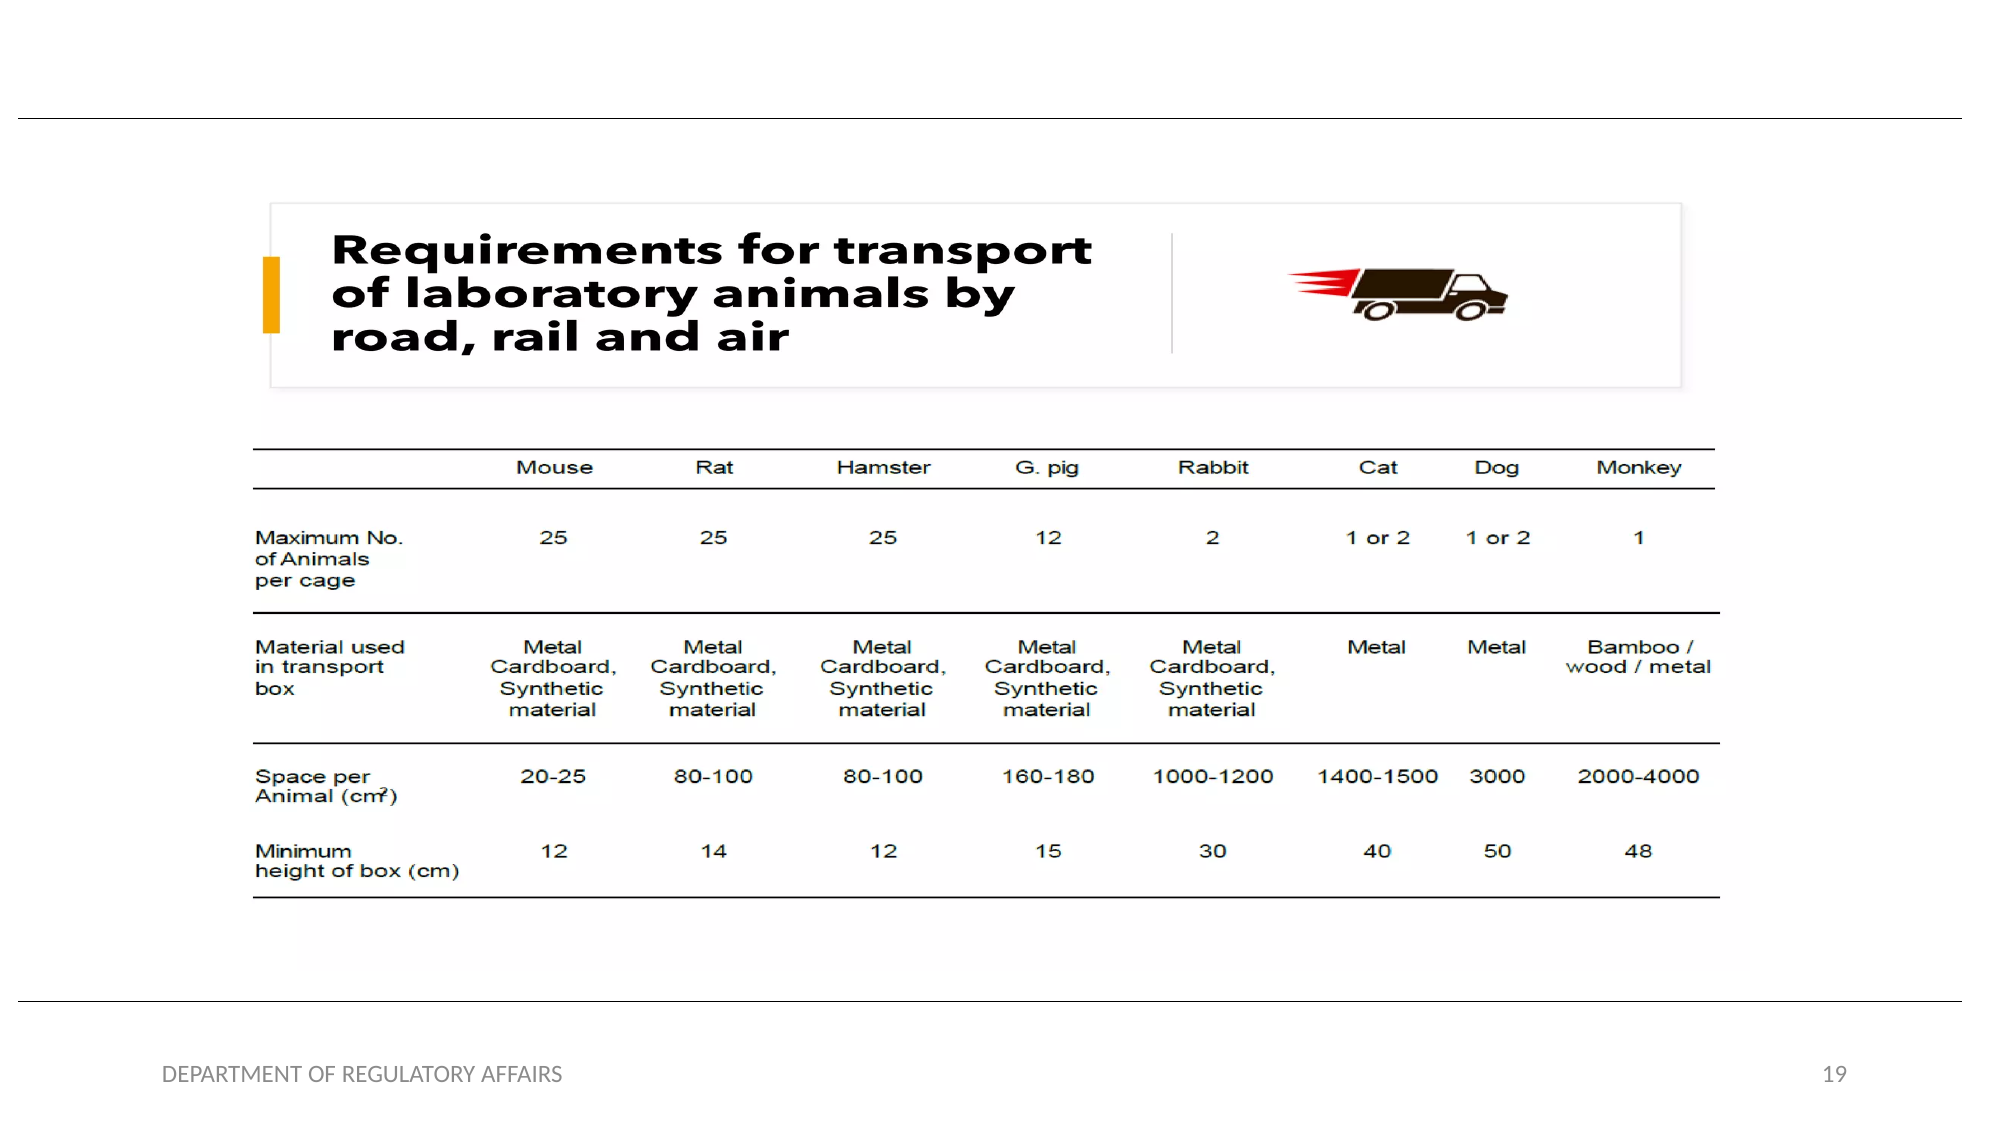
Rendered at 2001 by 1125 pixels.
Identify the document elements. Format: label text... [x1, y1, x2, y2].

footer DEPARTMENT OF REGULATORY AFFAIRS [137, 1042, 588, 1103]
slide_number 19 [1412, 1042, 1863, 1103]
picture [200, 167, 1750, 971]
